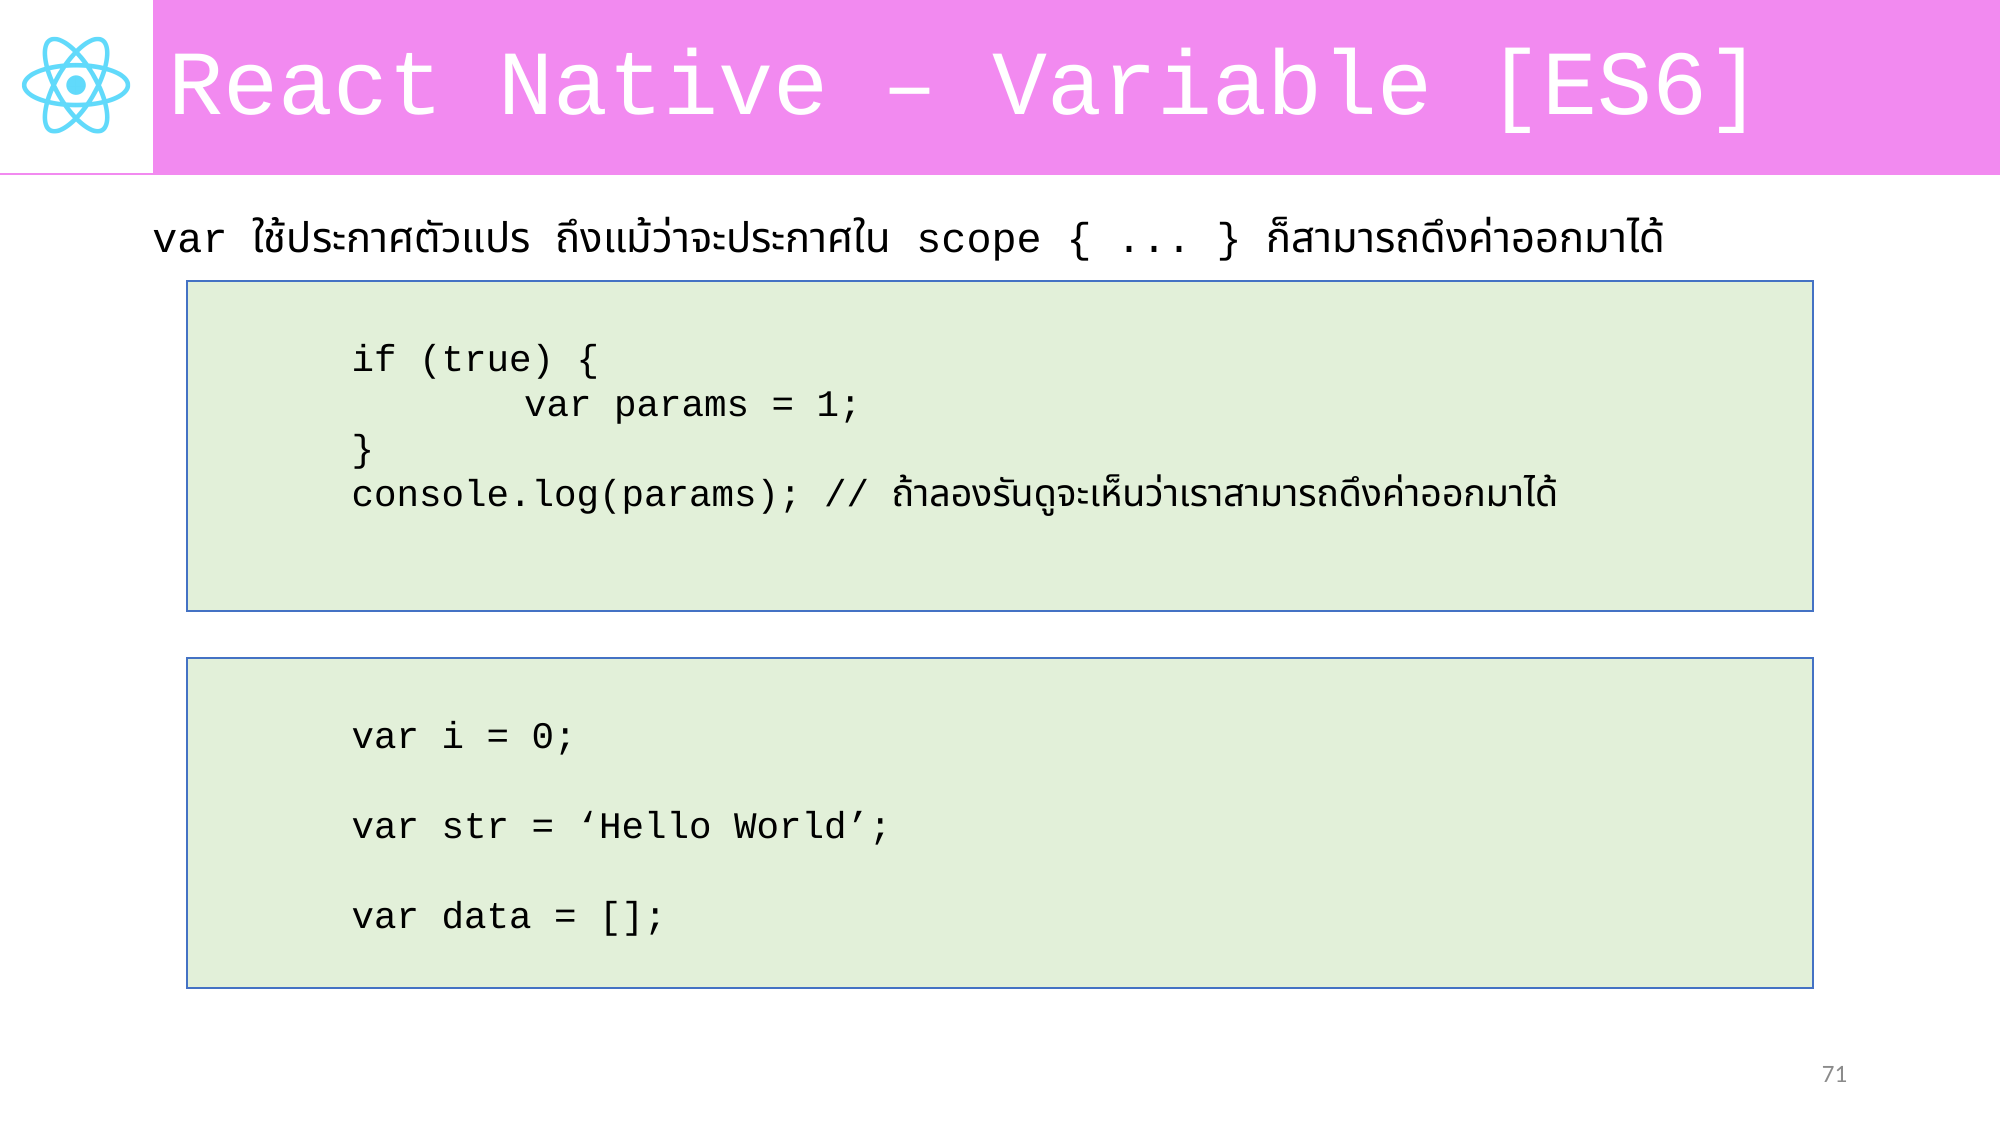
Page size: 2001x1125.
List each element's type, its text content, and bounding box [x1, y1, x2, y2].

text_box if (true) { var params = 1; } console.log(params); // ถ้าลองรันดูจะเห็นว่าเราสามารถดึงค่าออกมาได้ [186, 280, 1814, 612]
picture [14, 25, 138, 149]
text_box var i = 0; var str = ‘Hello World’; var data = []; [186, 657, 1814, 989]
list var ใช้ประกาศตัวแปร ถึงแม้ว่าจะประกาศใน scope { ... } ก็สามารถดึงค่าออกมาได้ [137, 202, 1863, 279]
text_box React Native – Variable [ES6] [153, 0, 2000, 173]
slide_number 71 [1412, 1042, 1863, 1103]
